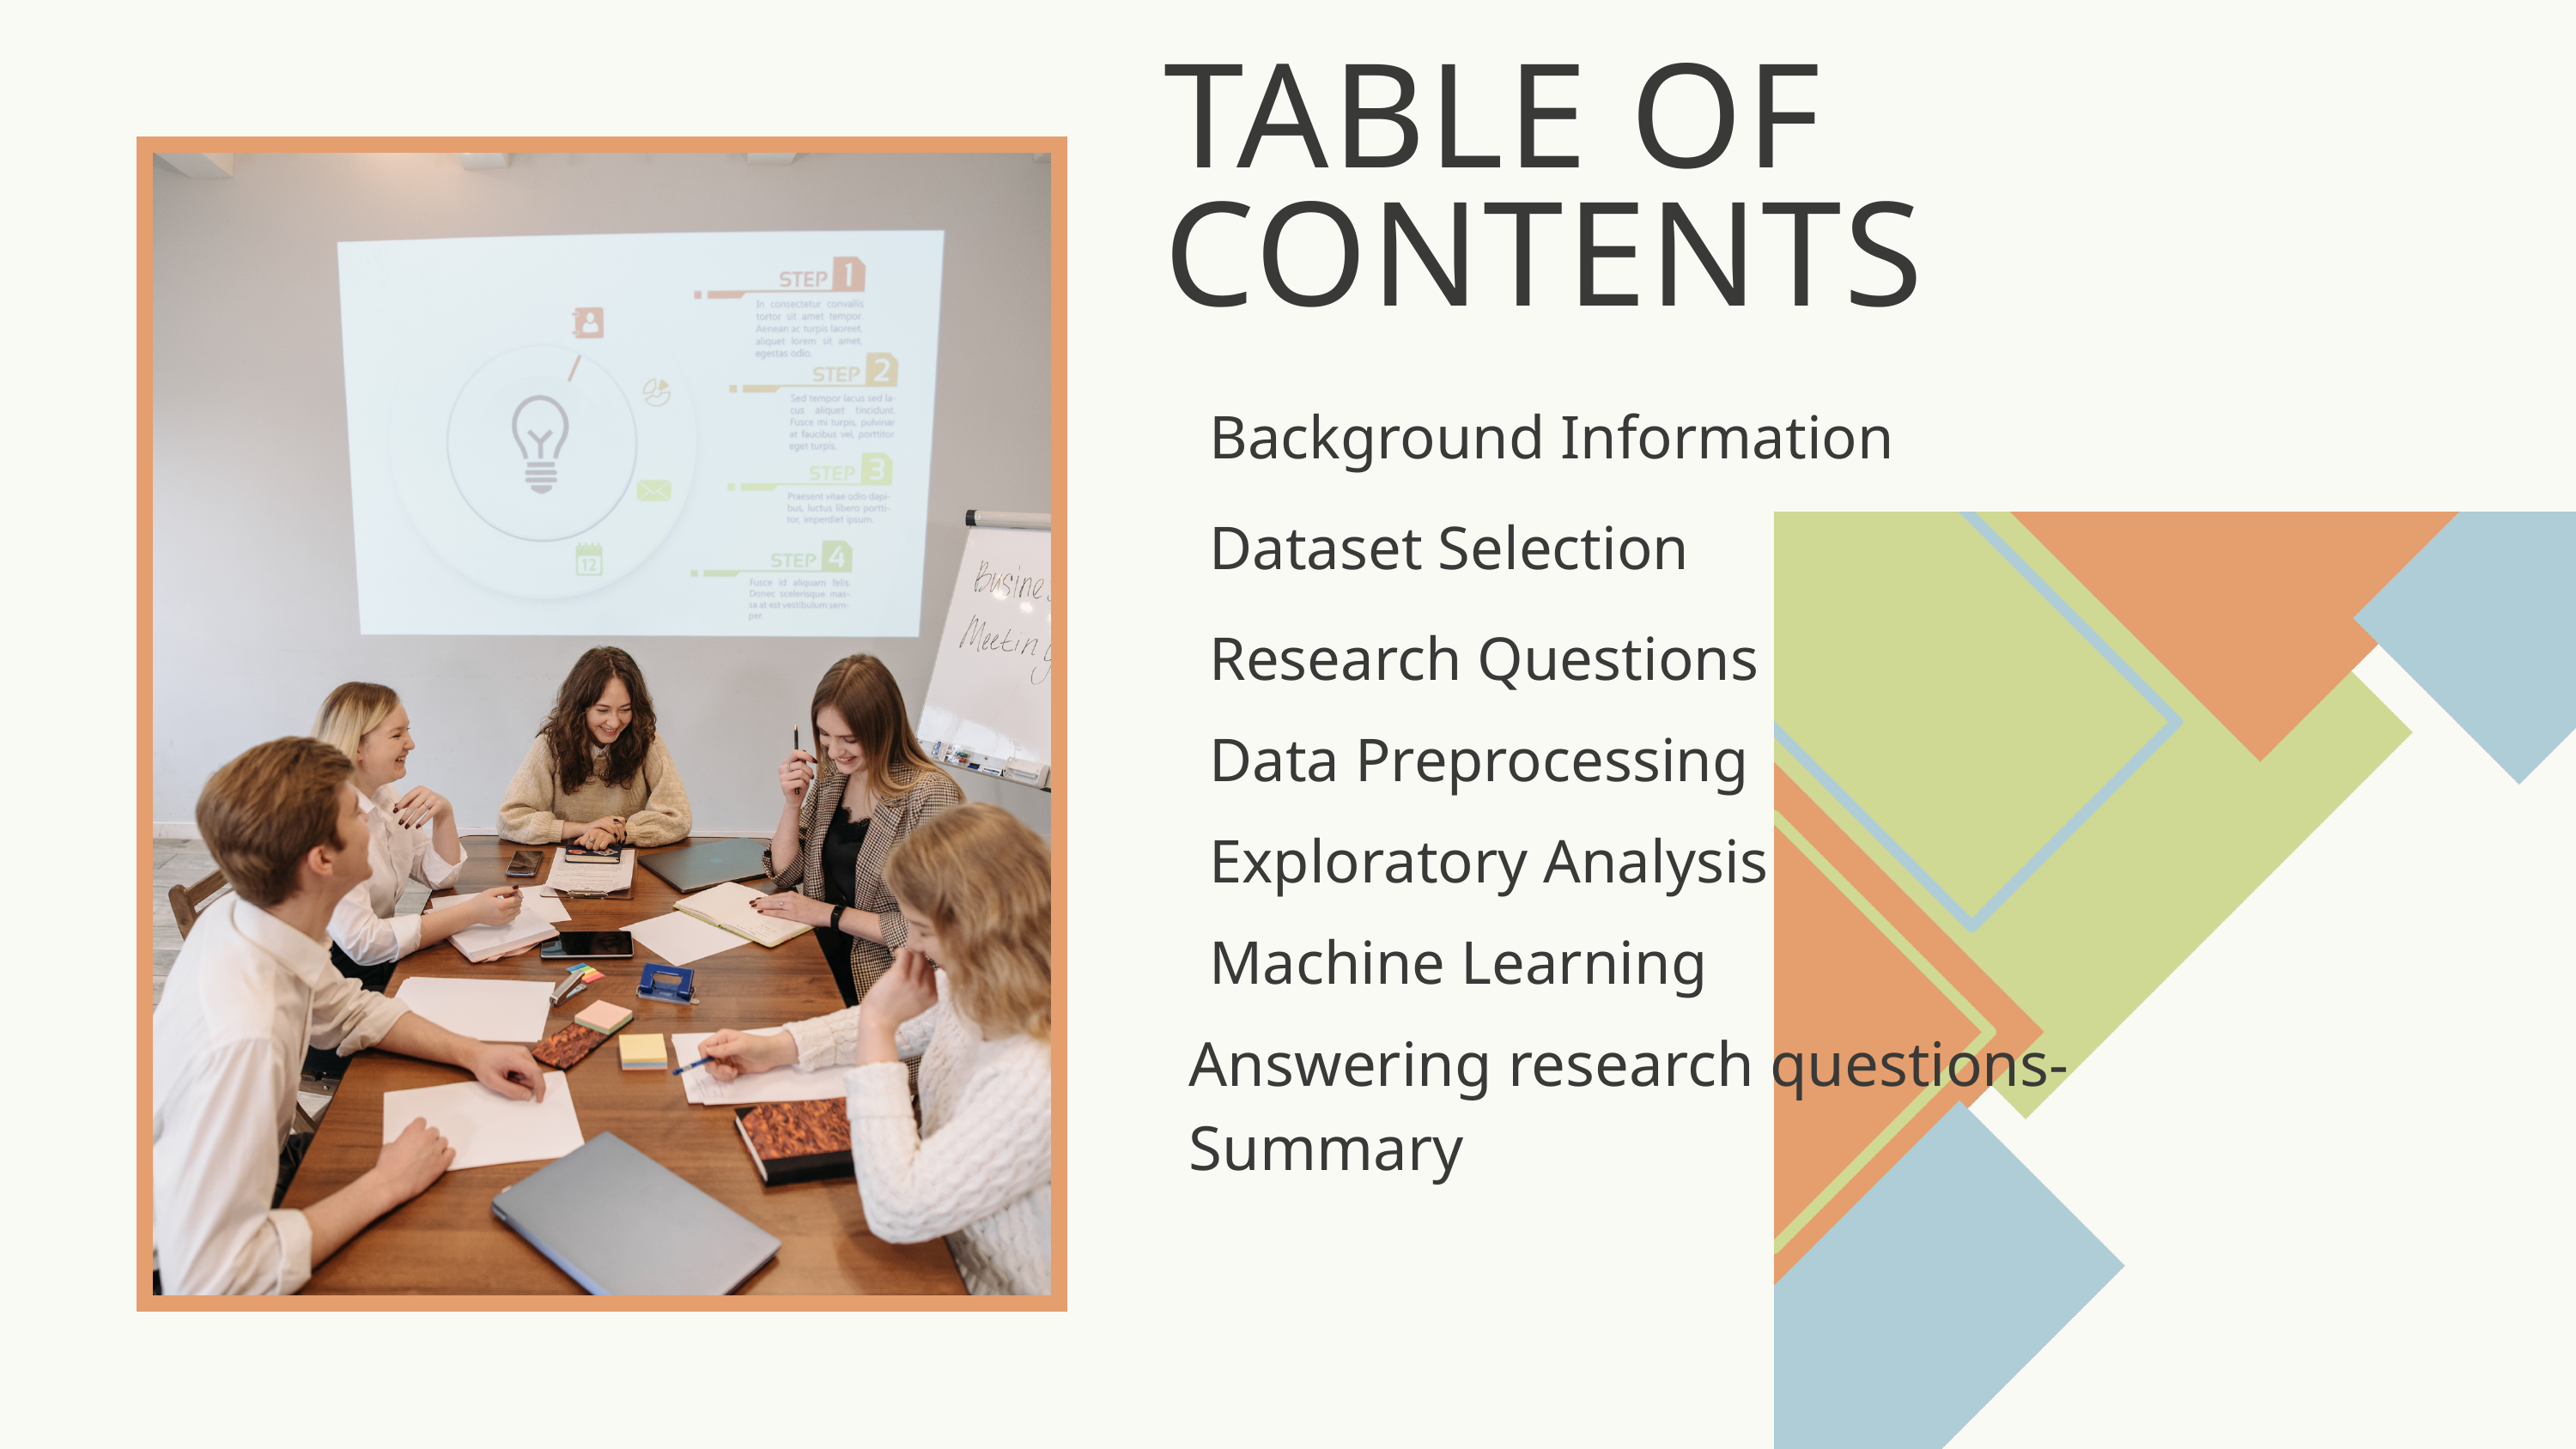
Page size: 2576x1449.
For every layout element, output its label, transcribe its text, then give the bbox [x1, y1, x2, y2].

text_box Dataset Selection [1209, 498, 1880, 582]
text_box Research Questions [1209, 609, 1880, 693]
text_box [144, 144, 1060, 1304]
text_box Exploratory Analysis [1209, 811, 1880, 895]
text_box [1774, 512, 2576, 1449]
text_box Data Preprocessing [1209, 711, 1880, 794]
text_box Machine Learning [1209, 912, 1880, 997]
text_box TABLE OF CONTENTS [1163, 58, 2327, 336]
text_box Answering research questions-Summary [1188, 1012, 2105, 1184]
text_box Background Information [1209, 388, 2086, 471]
